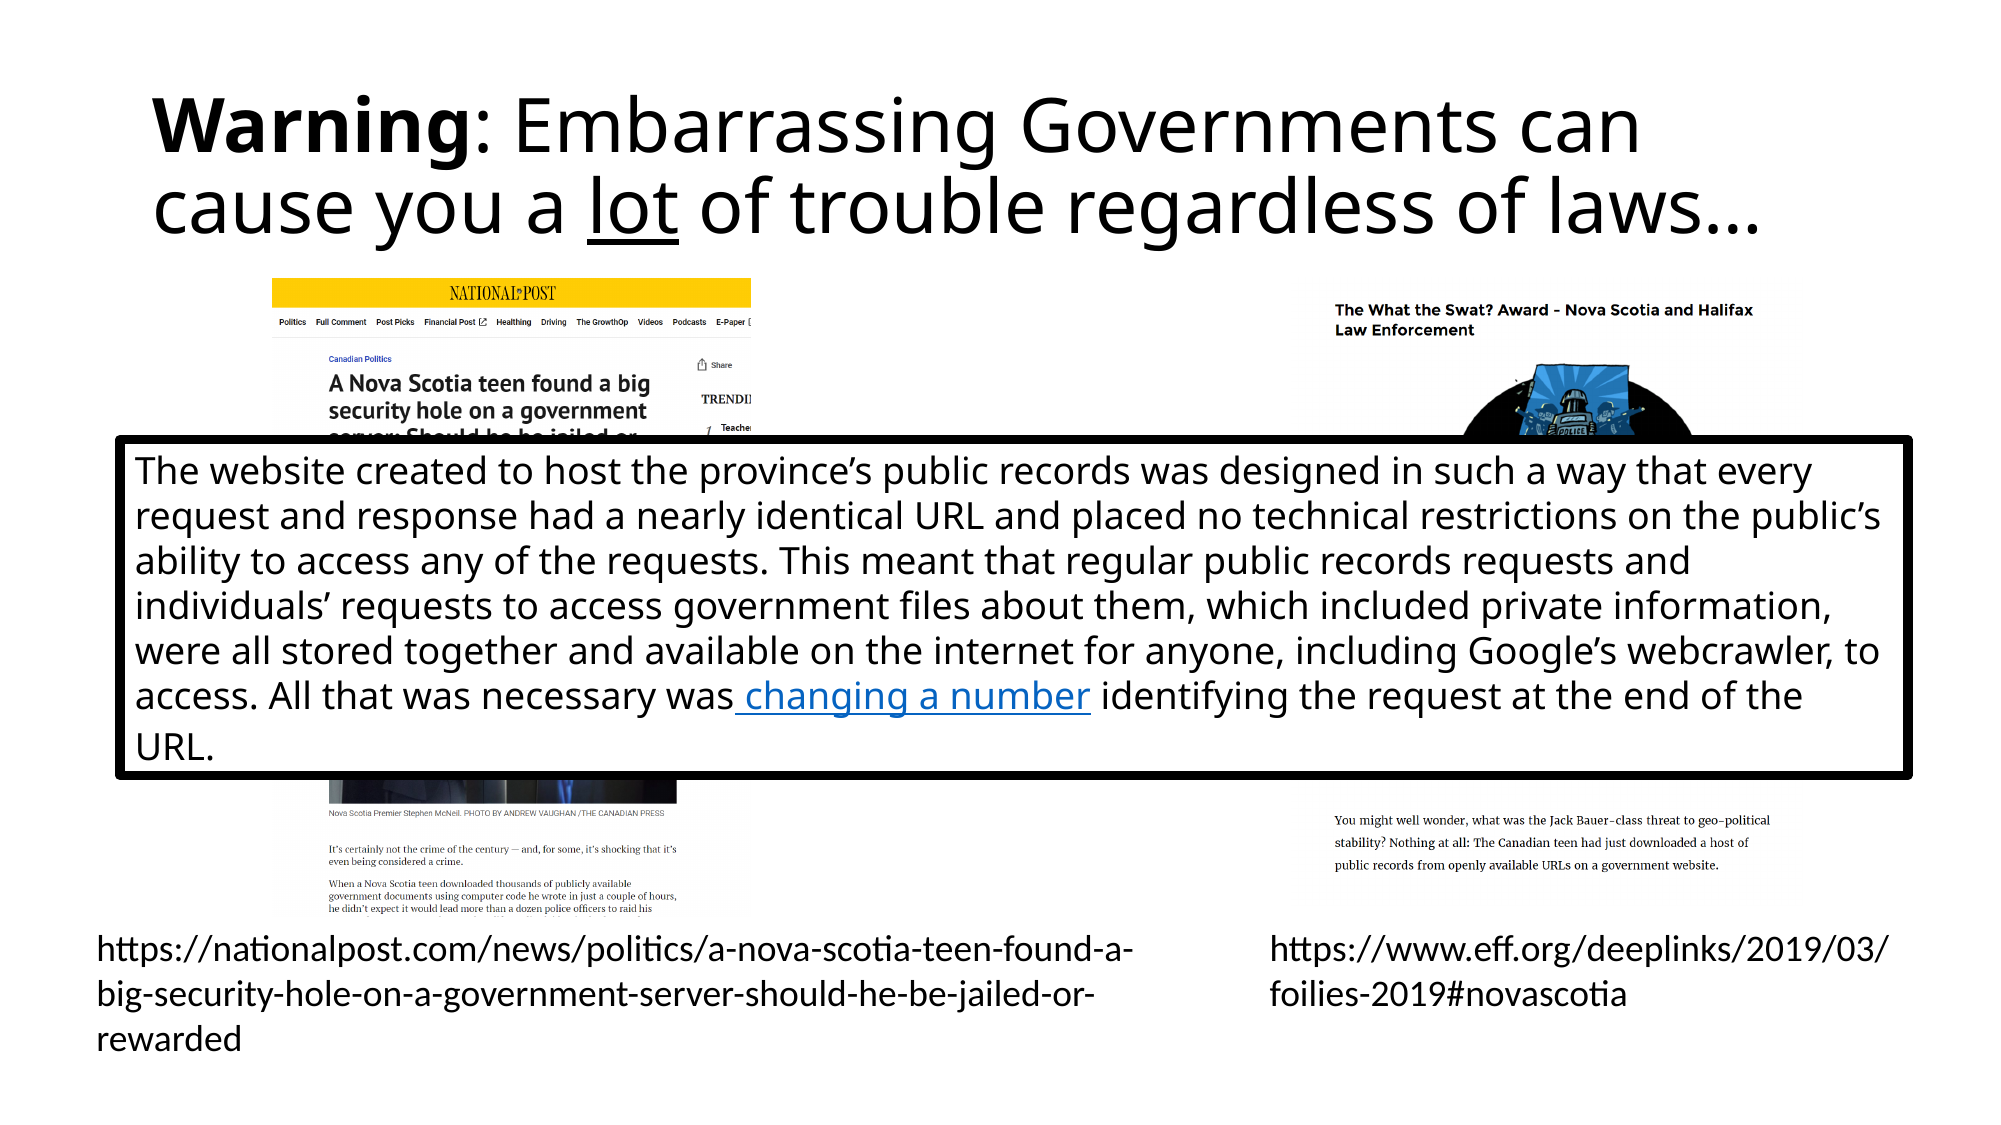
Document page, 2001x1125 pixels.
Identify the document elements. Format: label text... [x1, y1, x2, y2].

text_box The website created to host the province’s public records was designed in such a way that every request and response had a nearly identical URL and placed no technical restrictions on the public’s ability to access any of the requests. This meant that regular public records requests and individuals’ requests to access government files about them, which included private information, were all stored together and available on the internet for anyone, including Google’s webcrawler, to access. All that was necessary was changing a number identifying the request at the end of the URL. [1803, 439, 1908, 776]
picture [1291, 277, 1803, 906]
title Warning: Embarrassing Governments can cause you a lot of trouble regardless of laws… [137, 59, 1863, 278]
text_box https://www.eff.org/deeplinks/2019/03/foilies-2019#novascotia [1254, 916, 1962, 1022]
text_box The website created to host the province’s public records was designed in such a way that every request and response had a nearly identical URL and placed no technical restrictions on the public’s ability to access any of the requests. This meant that regular public records requests and individuals’ requests to access government files about them, which included private information, were all stored together and available on the internet for anyone, including Google’s webcrawler, to access. All that was necessary was changing a number identifying the request at the end of the URL. [751, 439, 1291, 776]
text_box https://nationalpost.com/news/politics/a-nova-scotia-teen-found-a-big-security-hole-on-a-government-server-should-he-be-jailed-or-rewarded [81, 916, 1165, 1067]
picture [271, 277, 751, 917]
text_box The website created to host the province’s public records was designed in such a way that every request and response had a nearly identical URL and placed no technical restrictions on the public’s ability to access any of the requests. This meant that regular public records requests and individuals’ requests to access government files about them, which included private information, were all stored together and available on the internet for anyone, including Google’s webcrawler, to access. All that was necessary was changing a number identifying the request at the end of the URL. [120, 439, 271, 776]
